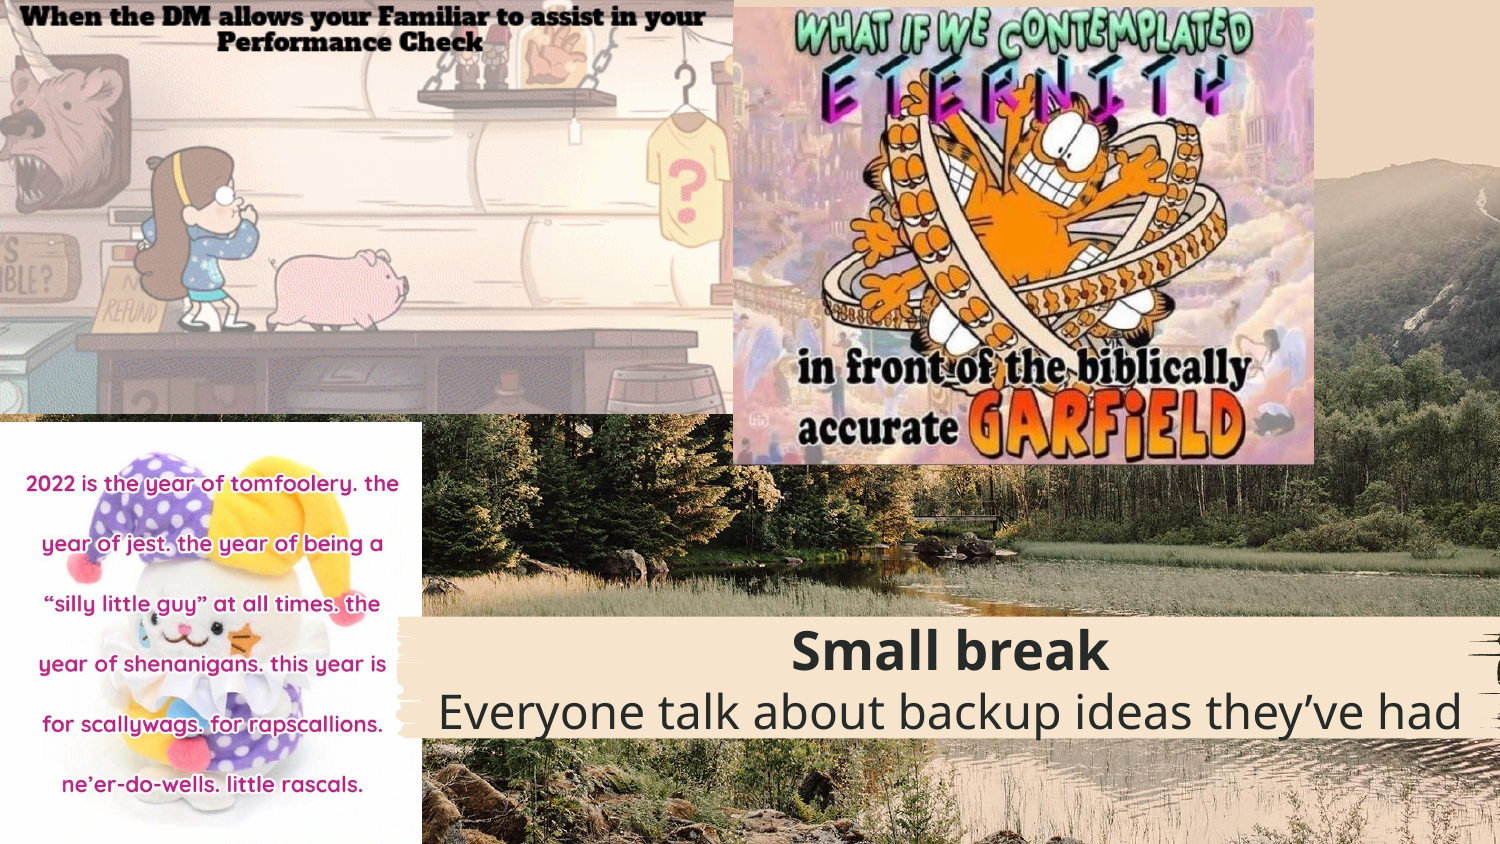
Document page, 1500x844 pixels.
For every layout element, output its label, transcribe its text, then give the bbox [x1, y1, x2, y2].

text_box [1492, 694, 1500, 739]
text_box [1492, 635, 1500, 654]
title Small break Everyone talk about backup ideas they’ve had [426, 610, 1492, 745]
text_box [1492, 655, 1500, 693]
picture [0, 0, 1500, 844]
text_box [1492, 616, 1500, 634]
